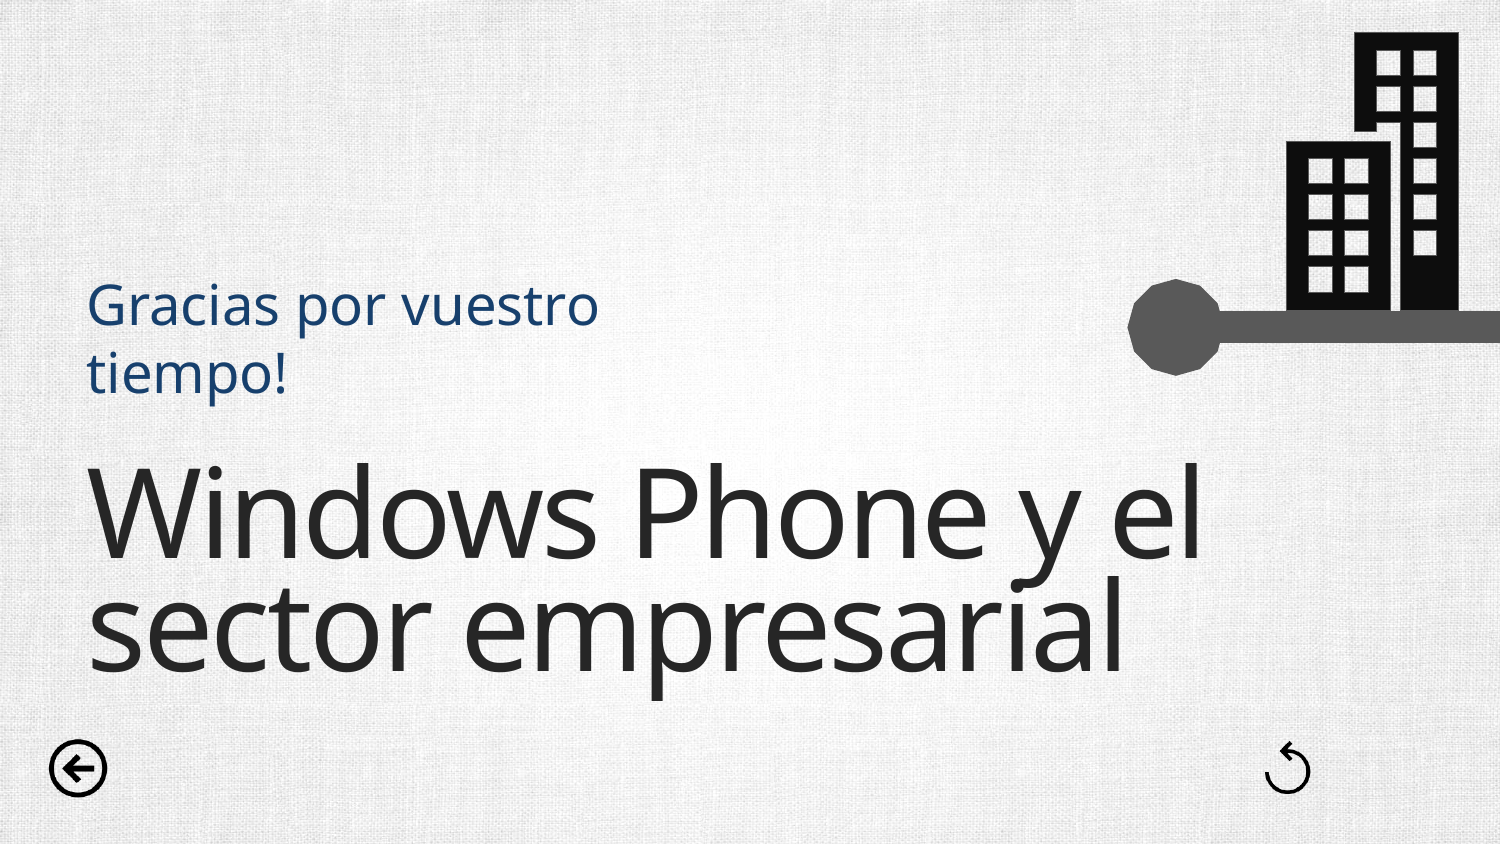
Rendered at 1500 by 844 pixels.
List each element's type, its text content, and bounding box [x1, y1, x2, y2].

picture [1414, 51, 1436, 75]
text_box [1286, 141, 1391, 311]
picture [1377, 51, 1400, 75]
picture [1309, 267, 1332, 292]
picture [1309, 231, 1332, 255]
text_box [1354, 32, 1459, 311]
picture [1377, 87, 1400, 111]
title Windows Phone y el sector empresarial [71, 410, 1223, 753]
picture [1309, 195, 1332, 219]
picture [1414, 231, 1436, 255]
subtitle Gracias por vuestro tiempo! [71, 261, 809, 321]
picture [0, 0, 1500, 844]
picture [1345, 195, 1368, 219]
picture [1345, 159, 1368, 183]
picture [1414, 123, 1436, 147]
picture [1414, 87, 1436, 111]
picture [1345, 267, 1368, 292]
picture [1345, 231, 1368, 255]
picture [1414, 195, 1436, 219]
picture [1309, 159, 1332, 183]
picture [1414, 159, 1436, 183]
